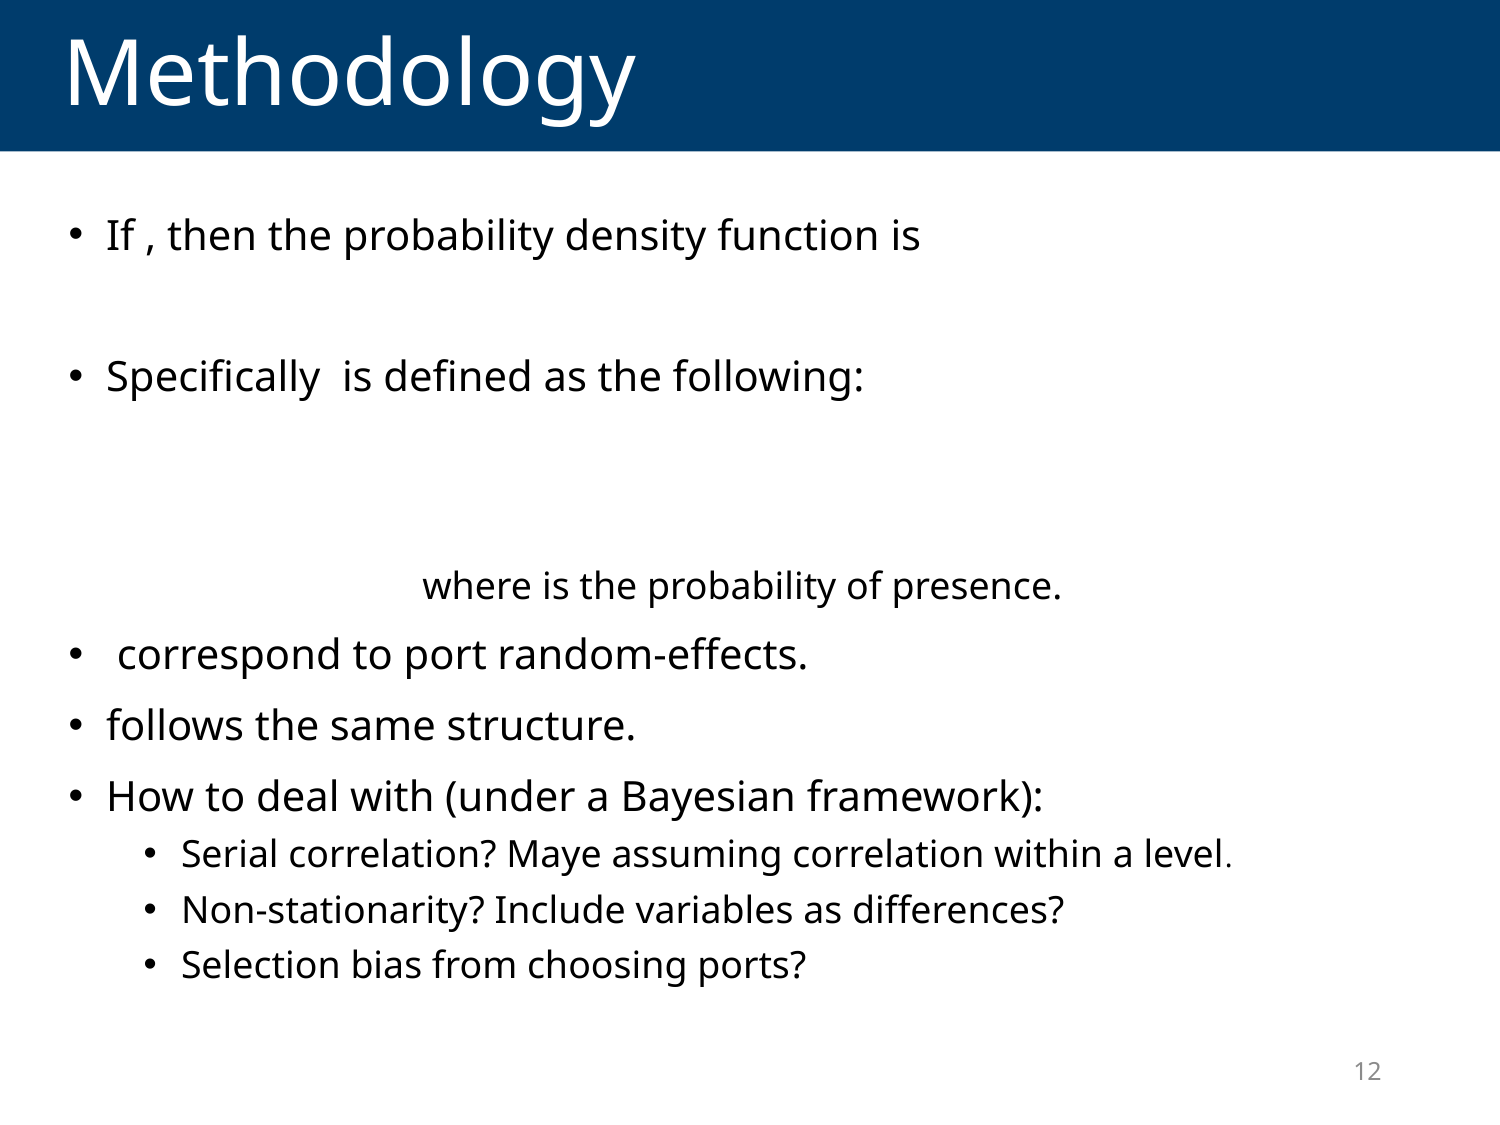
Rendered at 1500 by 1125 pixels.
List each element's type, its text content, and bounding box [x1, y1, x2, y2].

slide_number 12 [1059, 1042, 1397, 1103]
text_box Methodology [0, 0, 1500, 152]
